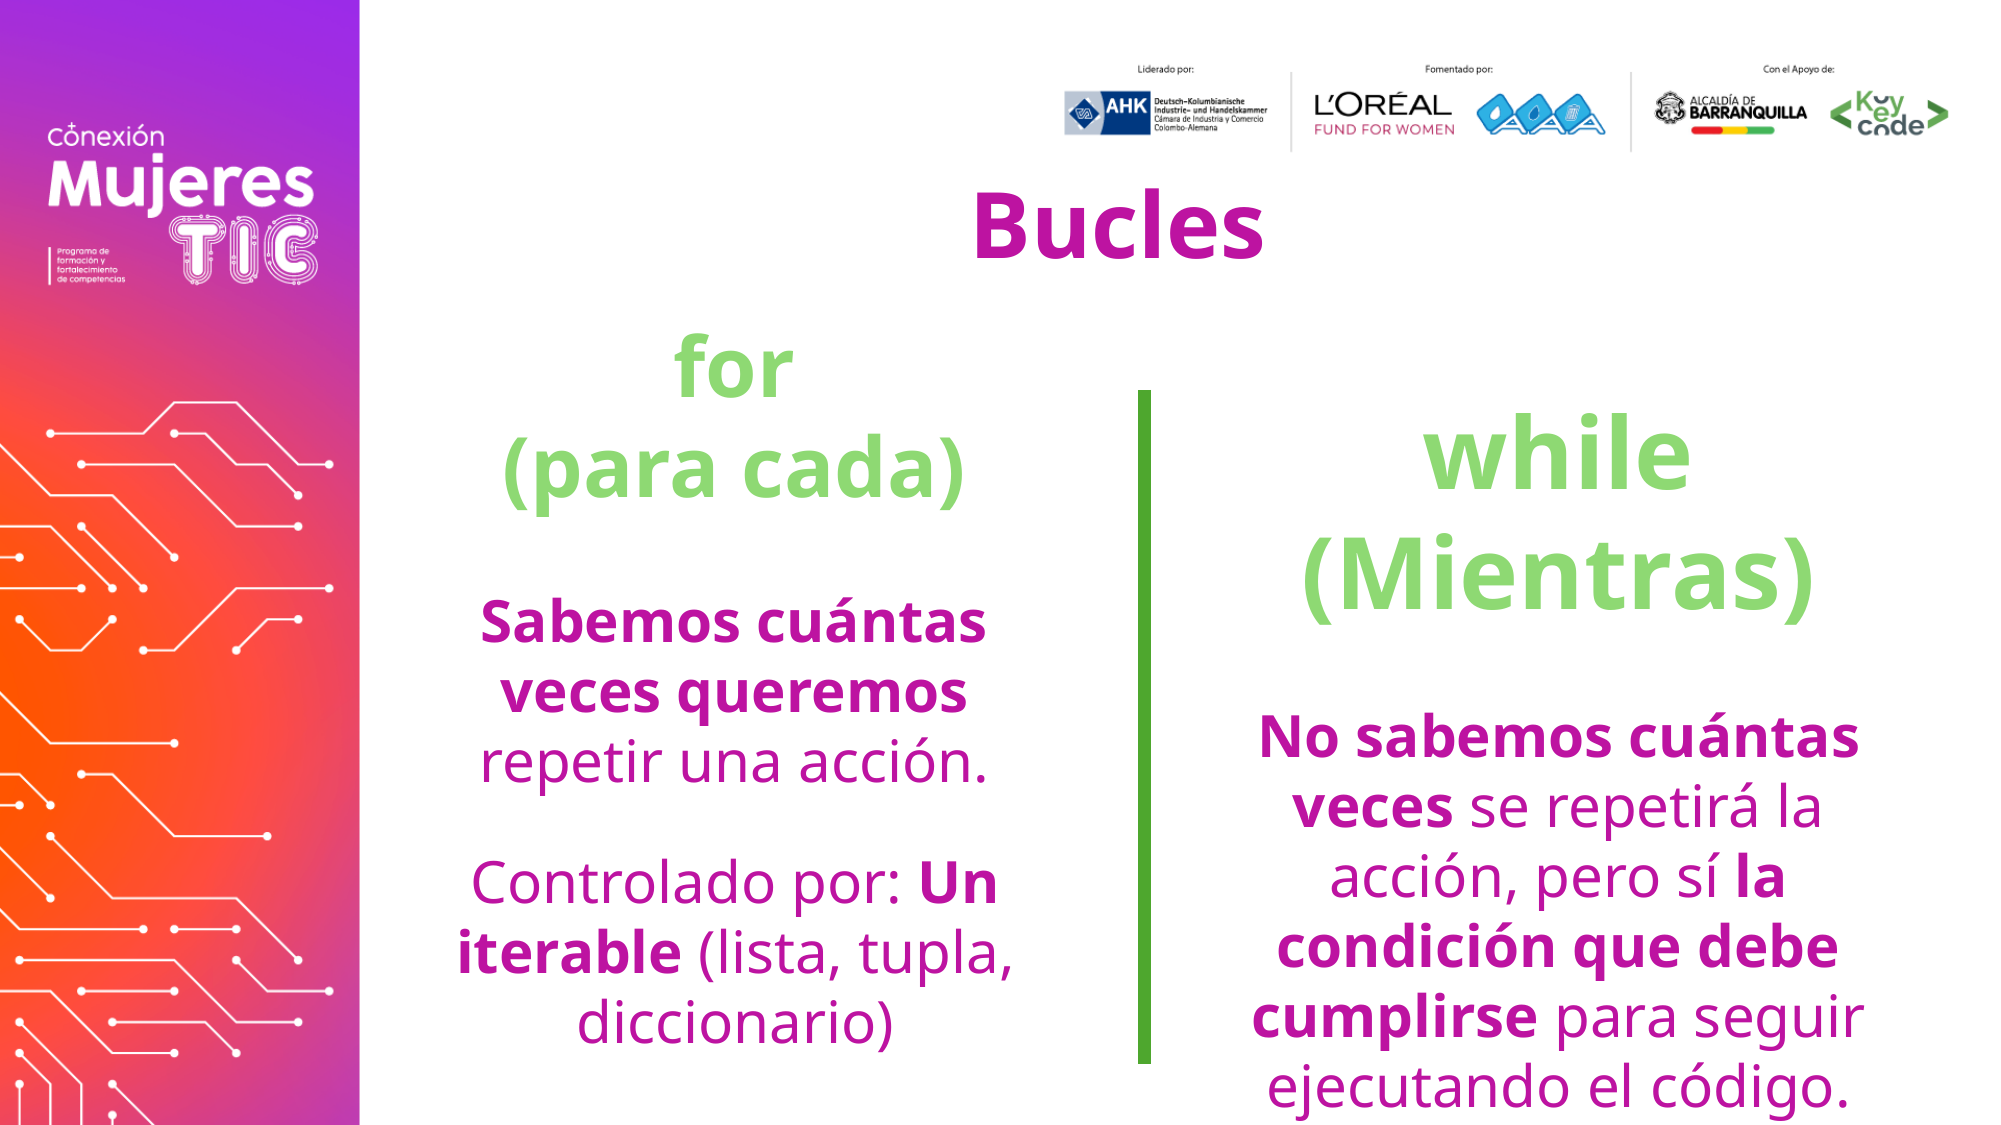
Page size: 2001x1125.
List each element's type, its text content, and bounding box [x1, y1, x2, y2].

text_box while (Mientras) No sabemos cuántas veces se repetirá la acción, pero sí la condición que debe cumplirse para seguir ejecutando el código. [1184, 382, 1933, 1125]
text_box Bucles [954, 159, 1543, 285]
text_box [428, 306, 1041, 1066]
text_box [0, 0, 2000, 1125]
